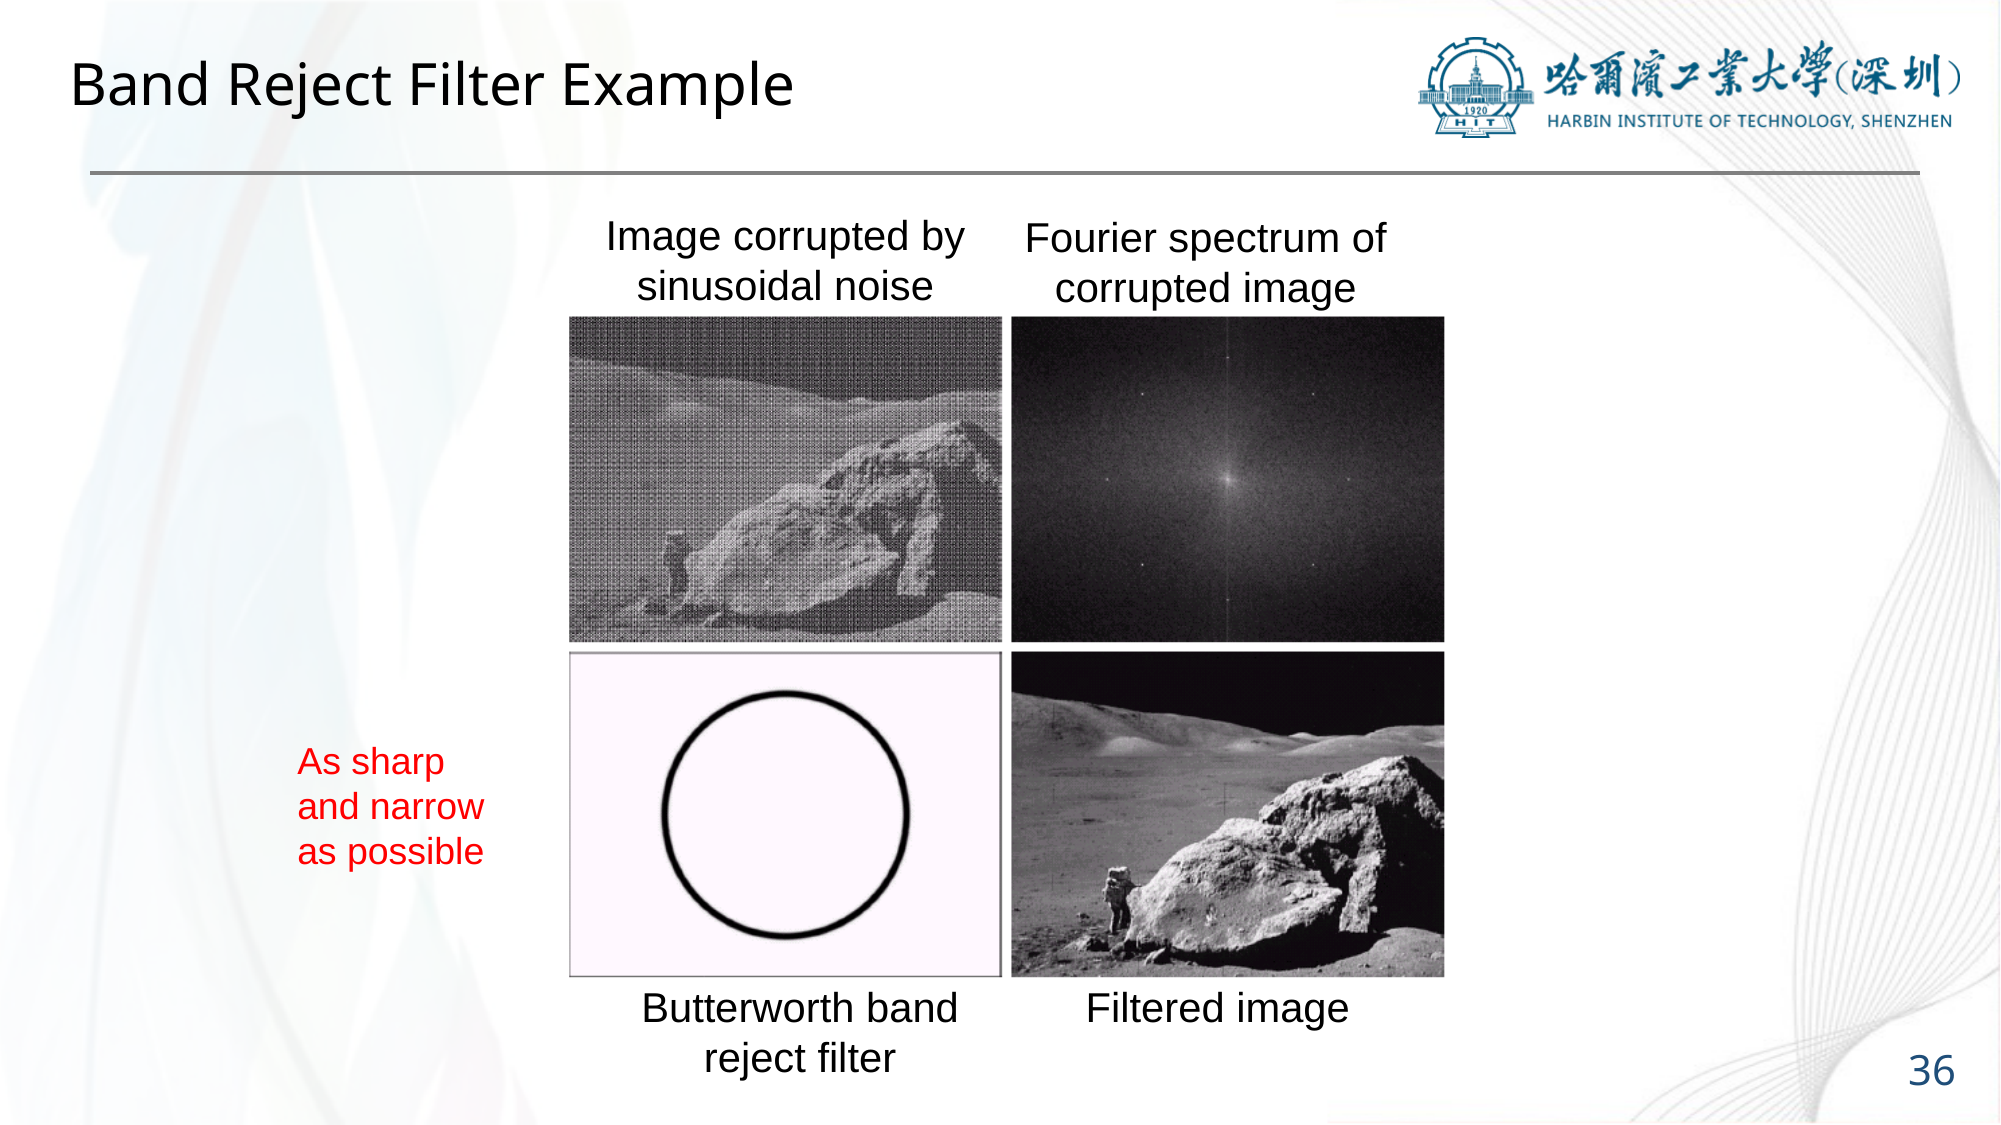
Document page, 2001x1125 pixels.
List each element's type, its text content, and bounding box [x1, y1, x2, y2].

text_box Butterworth band reject filter [600, 980, 1001, 1089]
text_box As sharp and narrow as possible [282, 729, 528, 880]
text_box Image corrupted by sinusoidal noise [585, 201, 986, 310]
text_box Filtered image [1017, 980, 1418, 1039]
picture [0, 0, 2001, 1125]
title Band Reject Filter Example [54, 0, 1385, 174]
slide_number 36 [1521, 1042, 1972, 1103]
text_box Fourier spectrum of corrupted image [1005, 203, 1406, 310]
